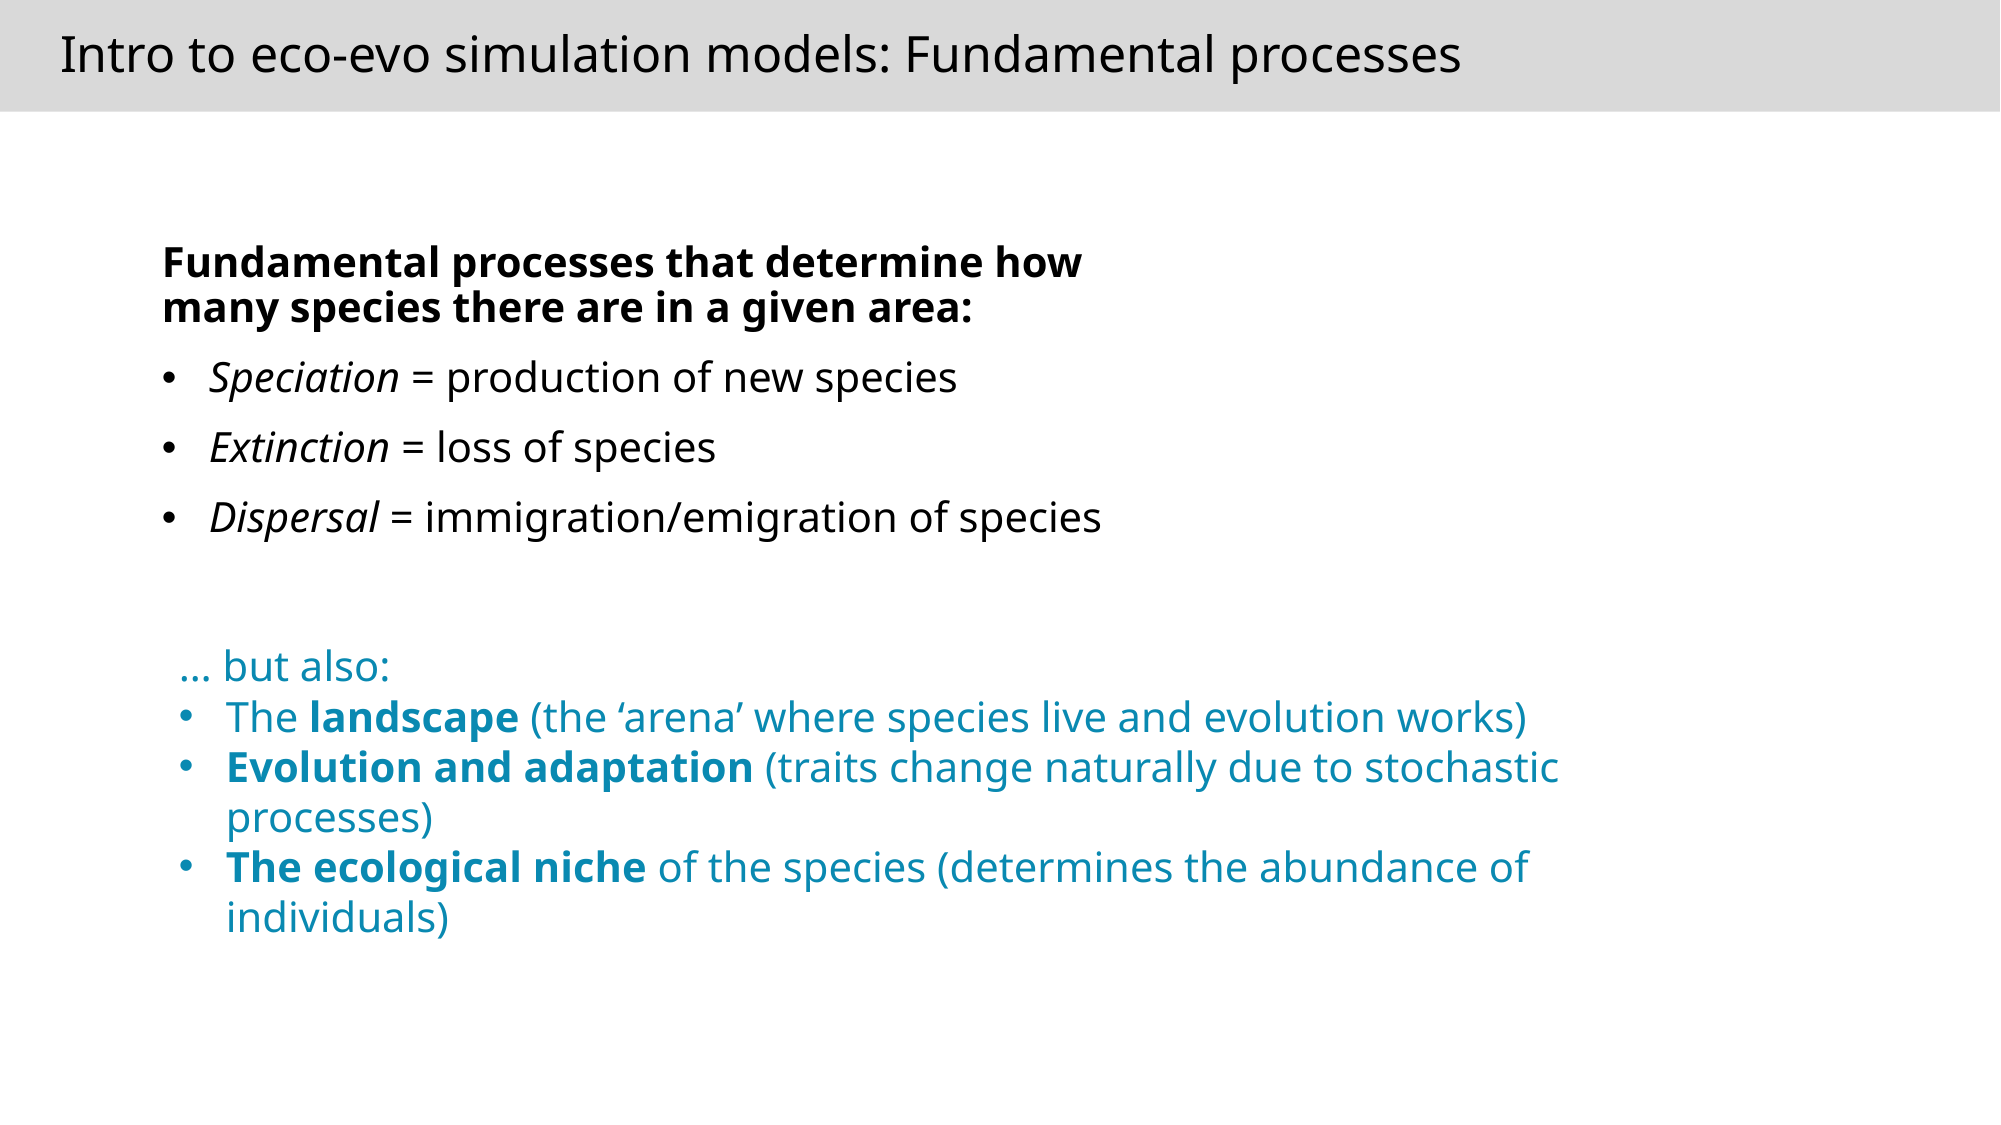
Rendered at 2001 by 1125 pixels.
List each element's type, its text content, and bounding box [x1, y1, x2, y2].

list Fundamental processes that determine how many species there are in a given area: Speciation = production of new species Extinction = loss of species Dispersal = immigration/emigration of species [146, 234, 1204, 949]
text_box … but also: The landscape (the ‘arena’ where species live and evolution works) Evolution and adaptation (traits change naturally due to stochastic processes) The ecological niche of the species (determines the abundance of individuals) [164, 632, 1737, 998]
title Intro to eco-evo simulation models: Fundamental processes [0, 0, 2000, 112]
